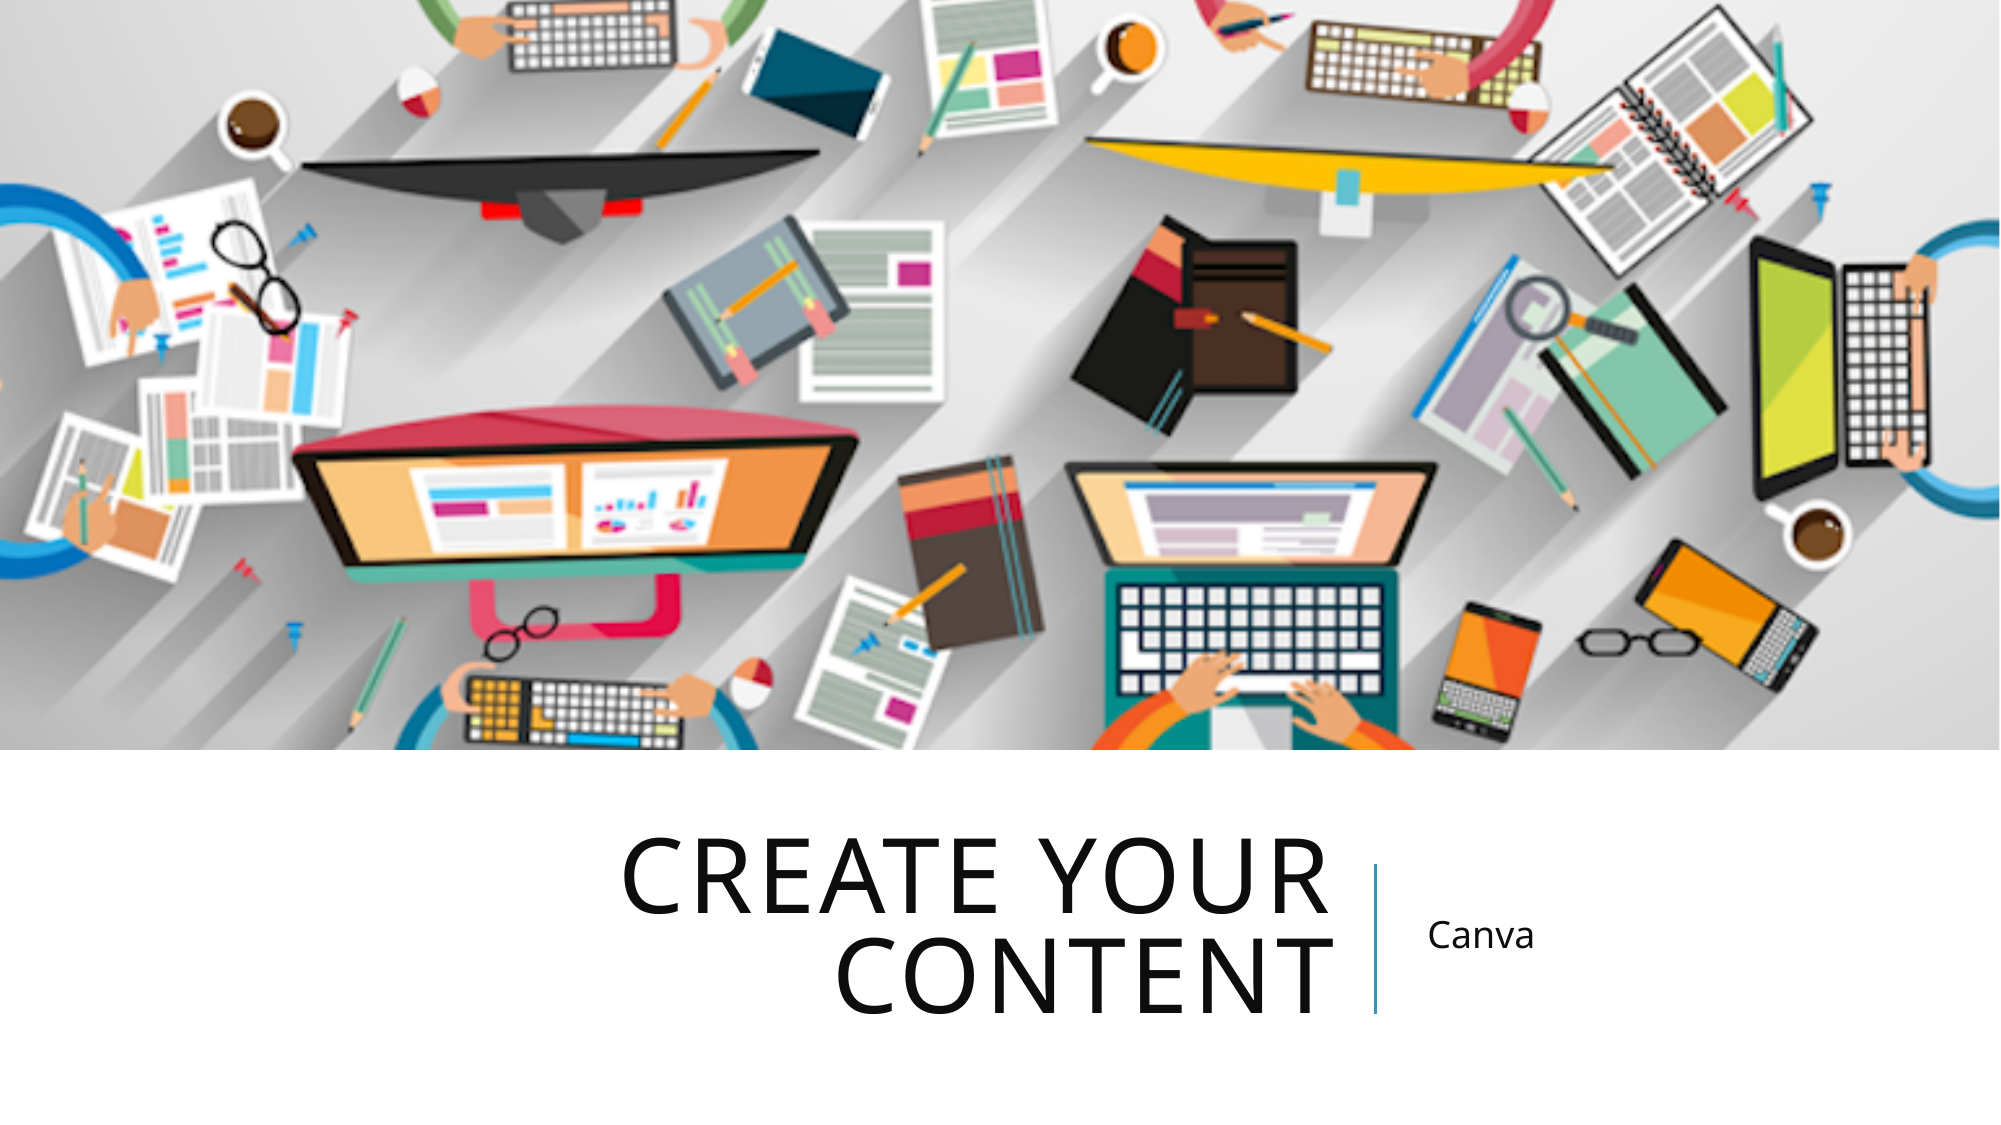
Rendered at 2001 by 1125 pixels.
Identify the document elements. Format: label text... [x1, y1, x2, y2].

list Canva [1412, 813, 1938, 1054]
title Create your Content [75, 813, 1350, 1054]
picture [0, 0, 2000, 751]
